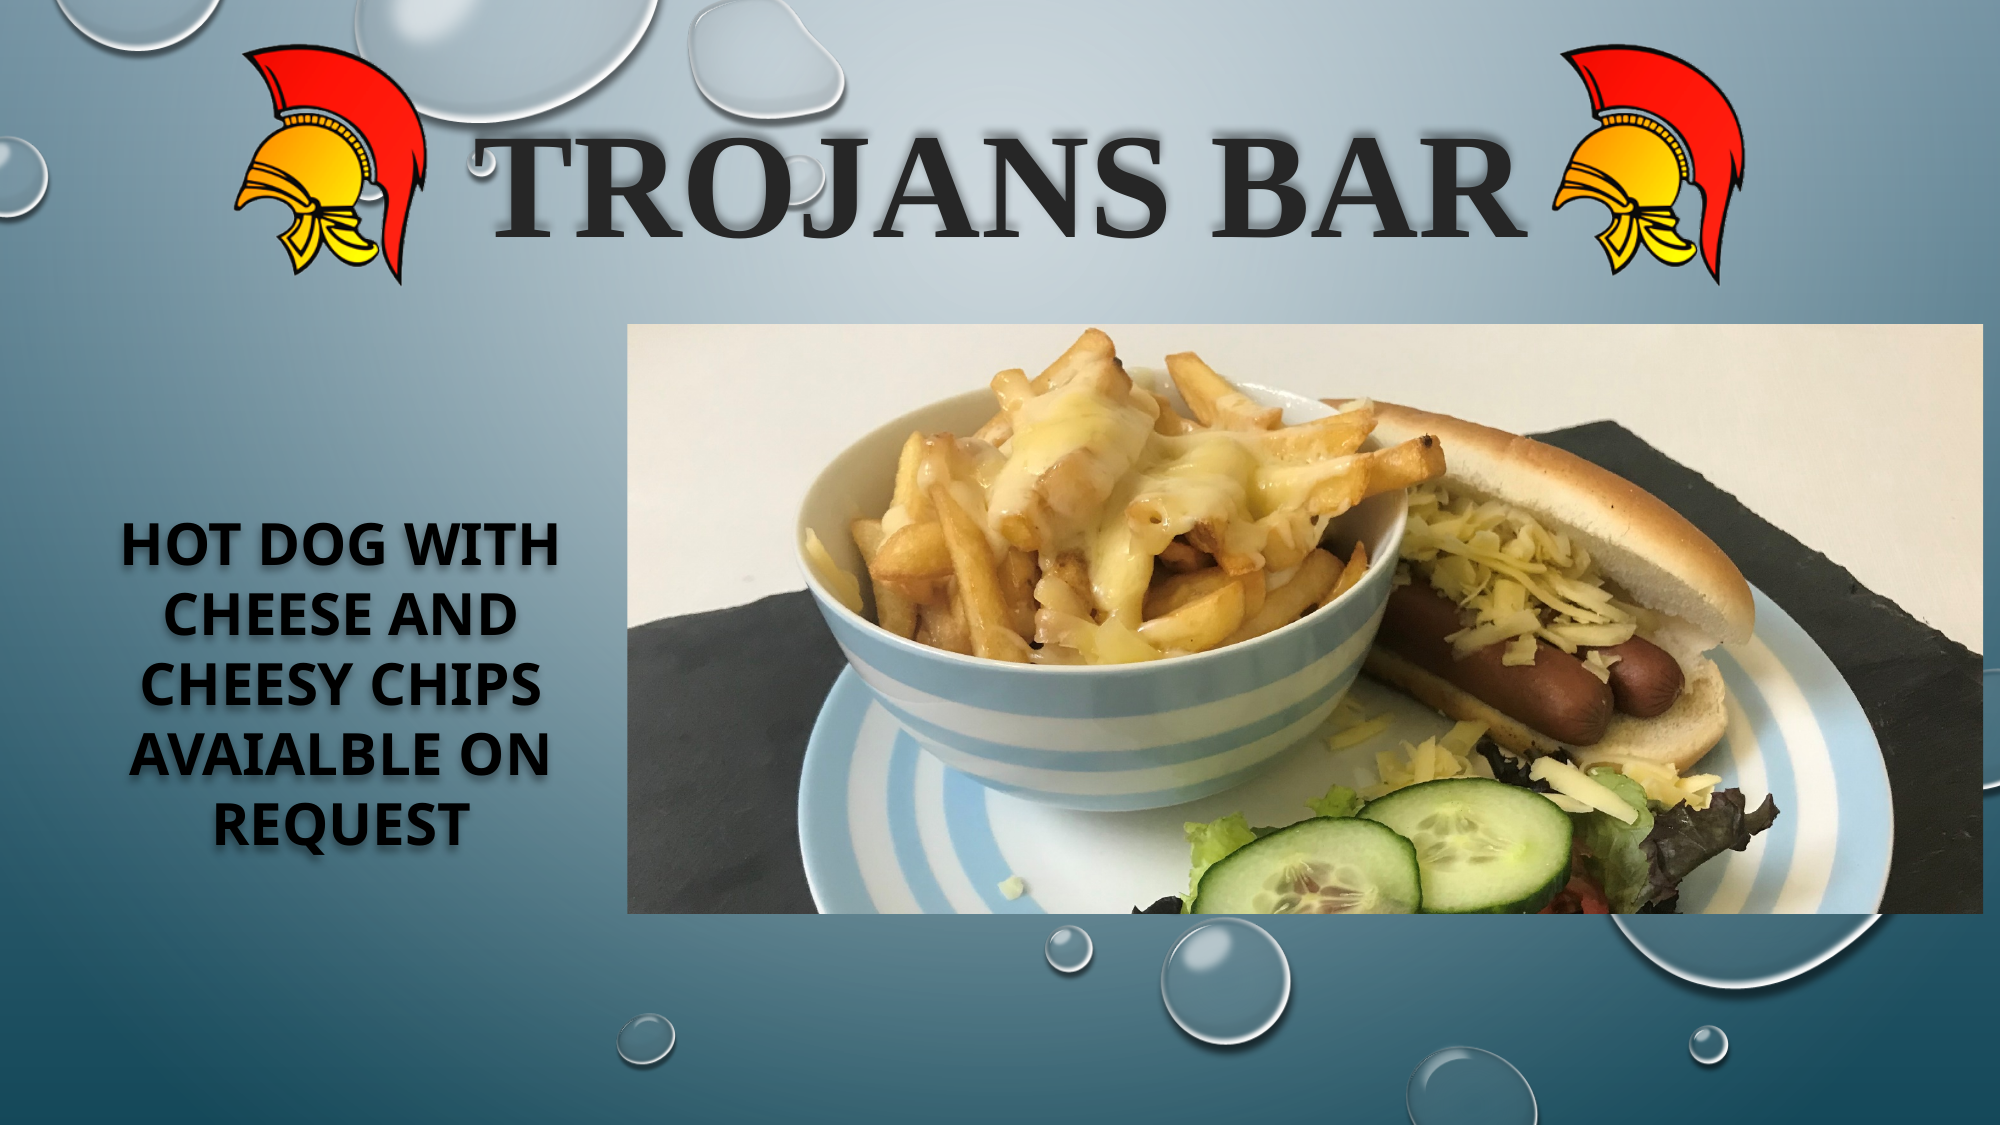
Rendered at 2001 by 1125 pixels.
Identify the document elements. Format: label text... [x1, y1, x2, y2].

text_box HOT DOG WITH CHEESE AND CHEESY CHIPS AVAIALBLE ON REQUEST [39, 499, 621, 865]
picture [0, 0, 2000, 1125]
text_box TROJANS BAR [453, 80, 1545, 276]
